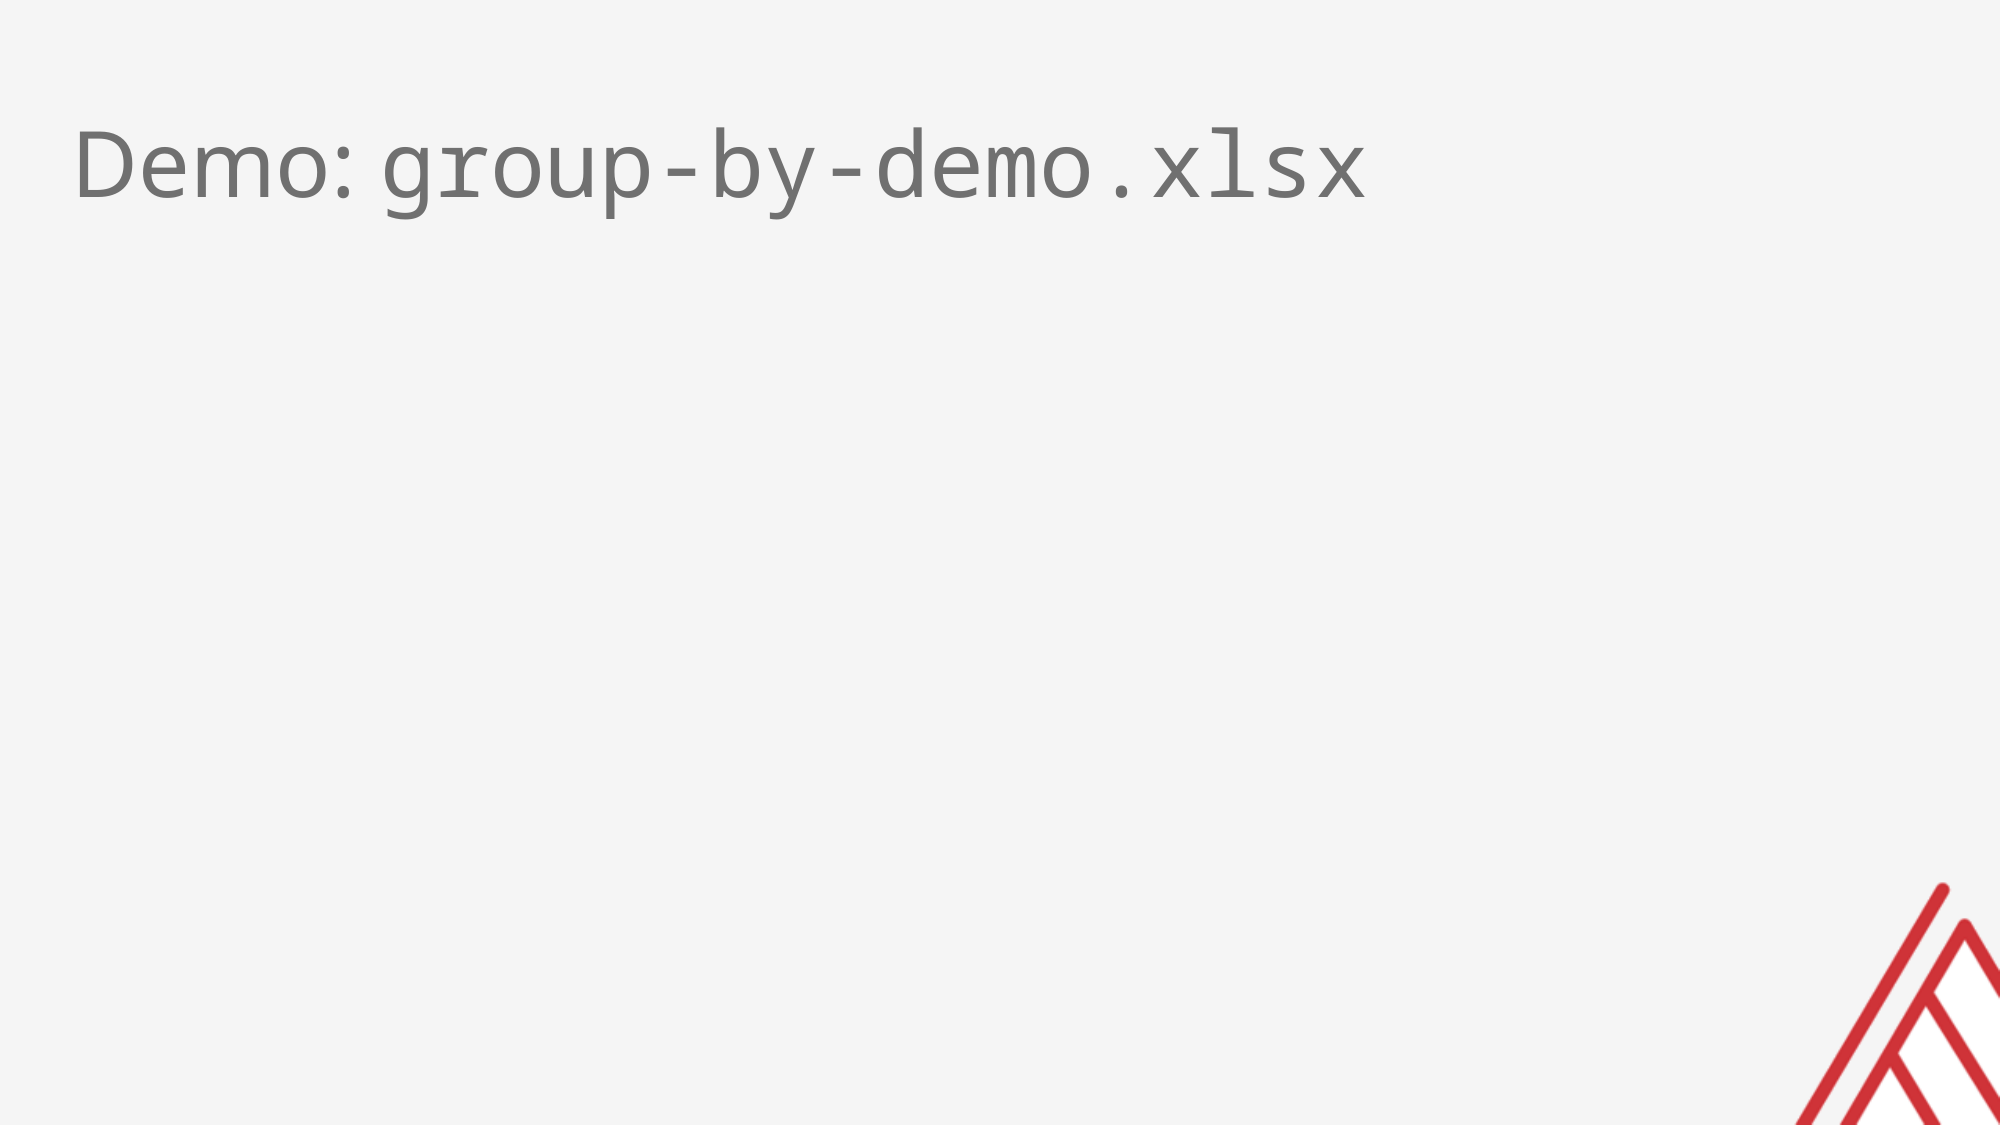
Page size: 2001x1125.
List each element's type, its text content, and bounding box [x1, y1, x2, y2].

text_box Demo: group-by-demo.xlsx [56, 98, 1677, 223]
picture [1786, 881, 2000, 1125]
